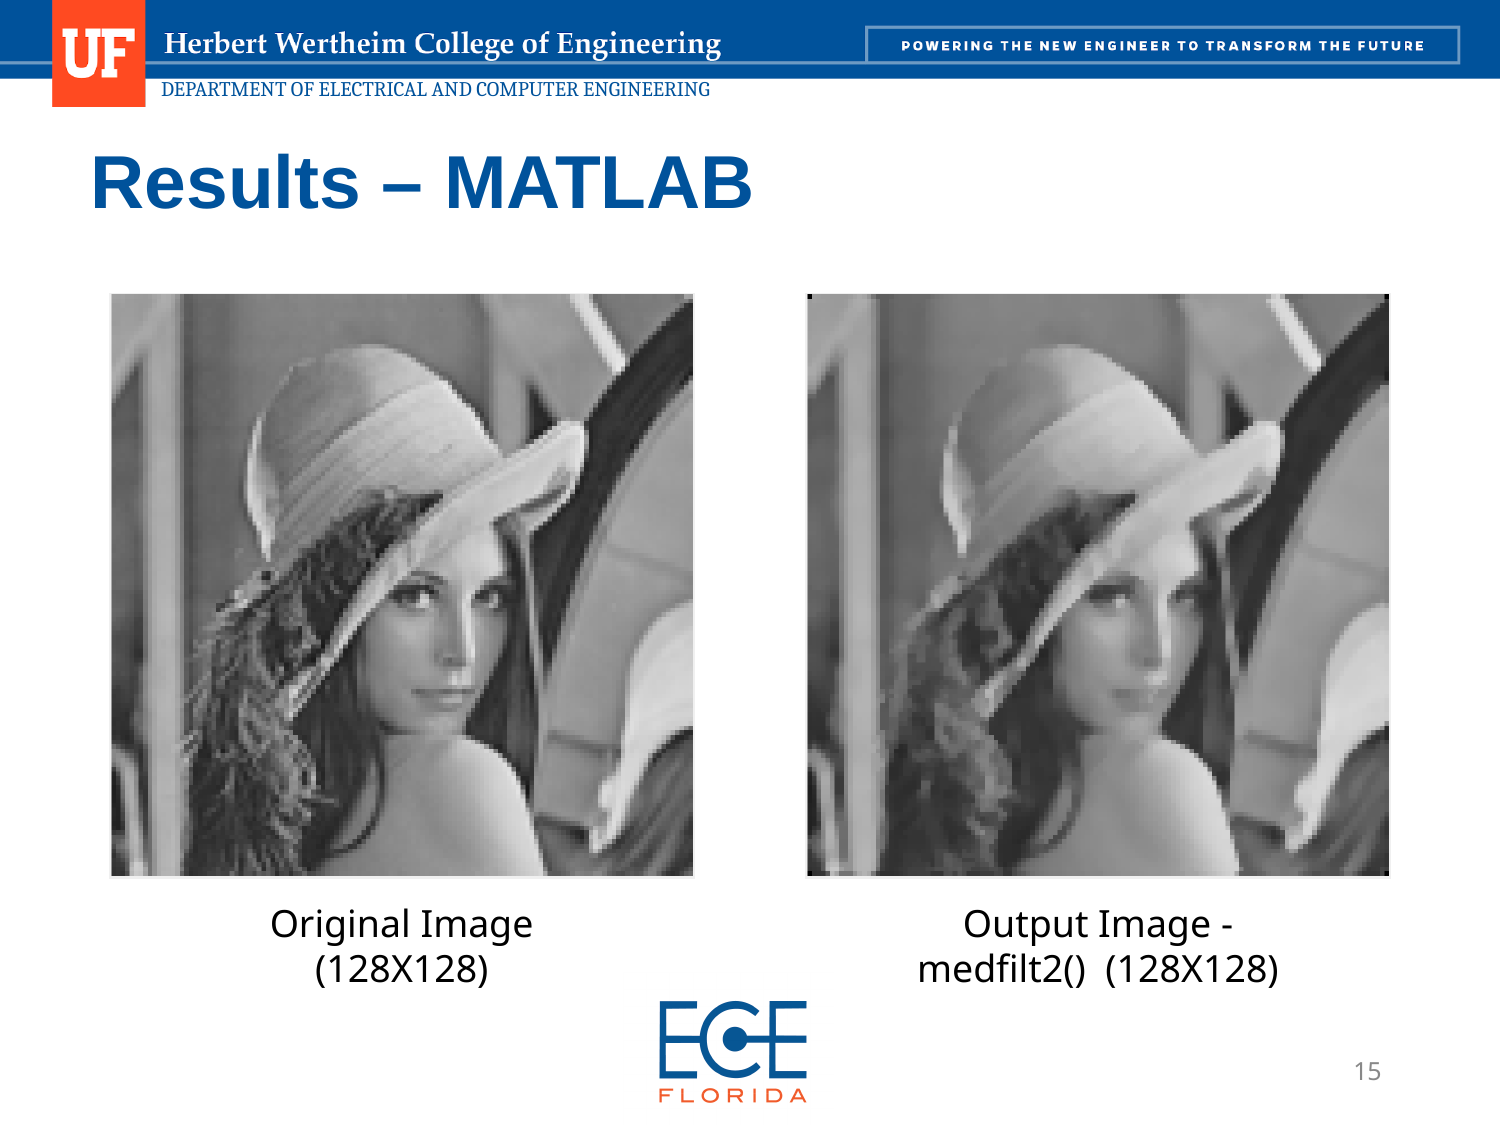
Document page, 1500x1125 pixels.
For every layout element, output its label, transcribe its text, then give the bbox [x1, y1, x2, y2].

picture [0, 0, 1500, 107]
text_box Original Image (128X128) [242, 892, 561, 999]
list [108, 292, 695, 879]
text_box Output Image - medfilt2() (128X128) [861, 892, 1335, 999]
picture [623, 972, 834, 1125]
picture [805, 292, 1391, 879]
title Results – MATLAB [75, 126, 1425, 294]
slide_number 15 [1059, 1042, 1397, 1103]
